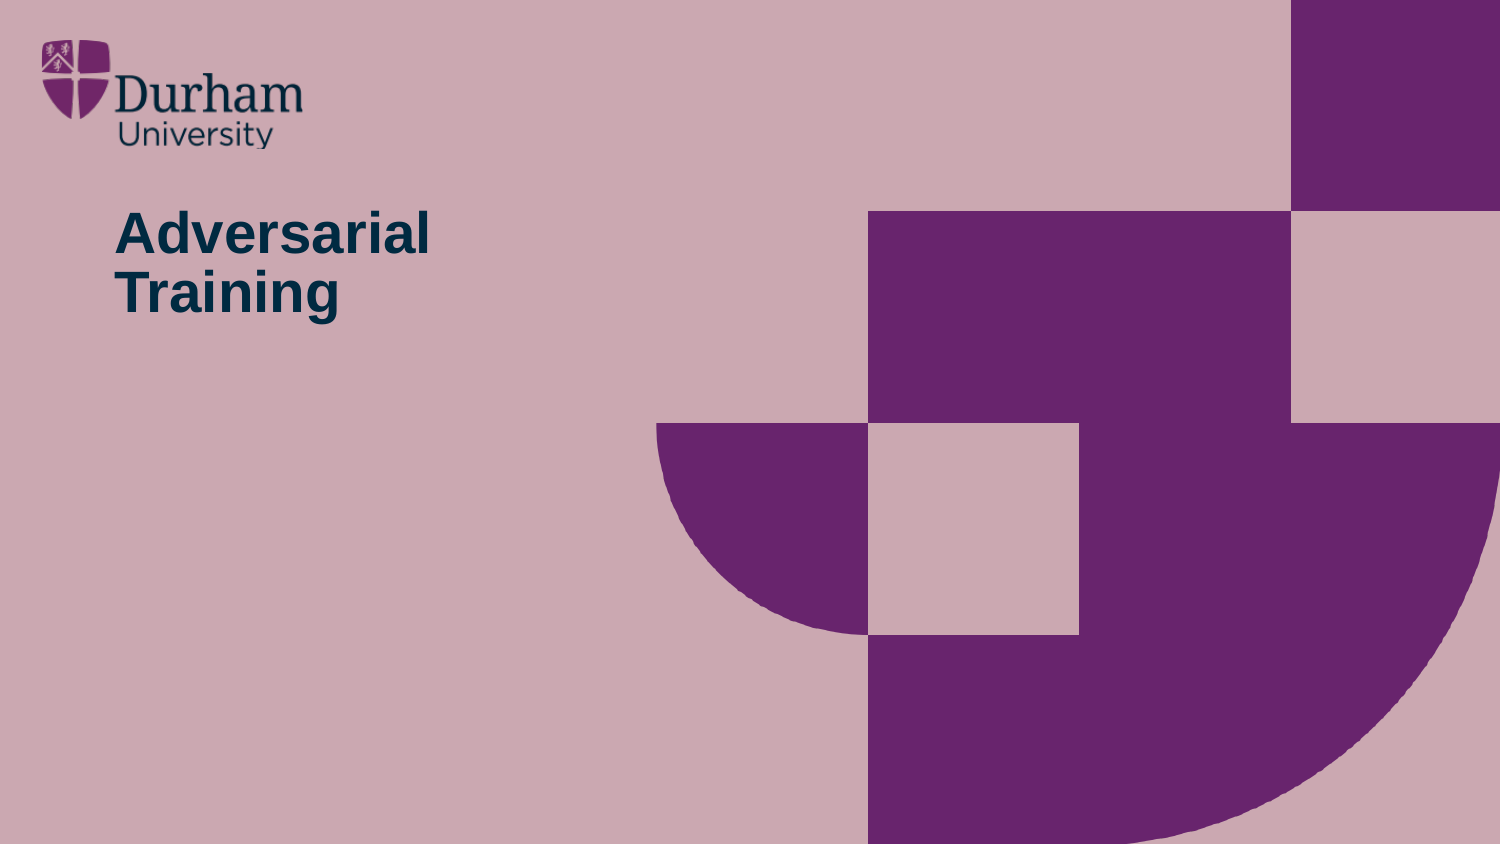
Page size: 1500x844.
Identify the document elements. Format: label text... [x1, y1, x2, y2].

title Adversarial Training [114, 205, 660, 387]
